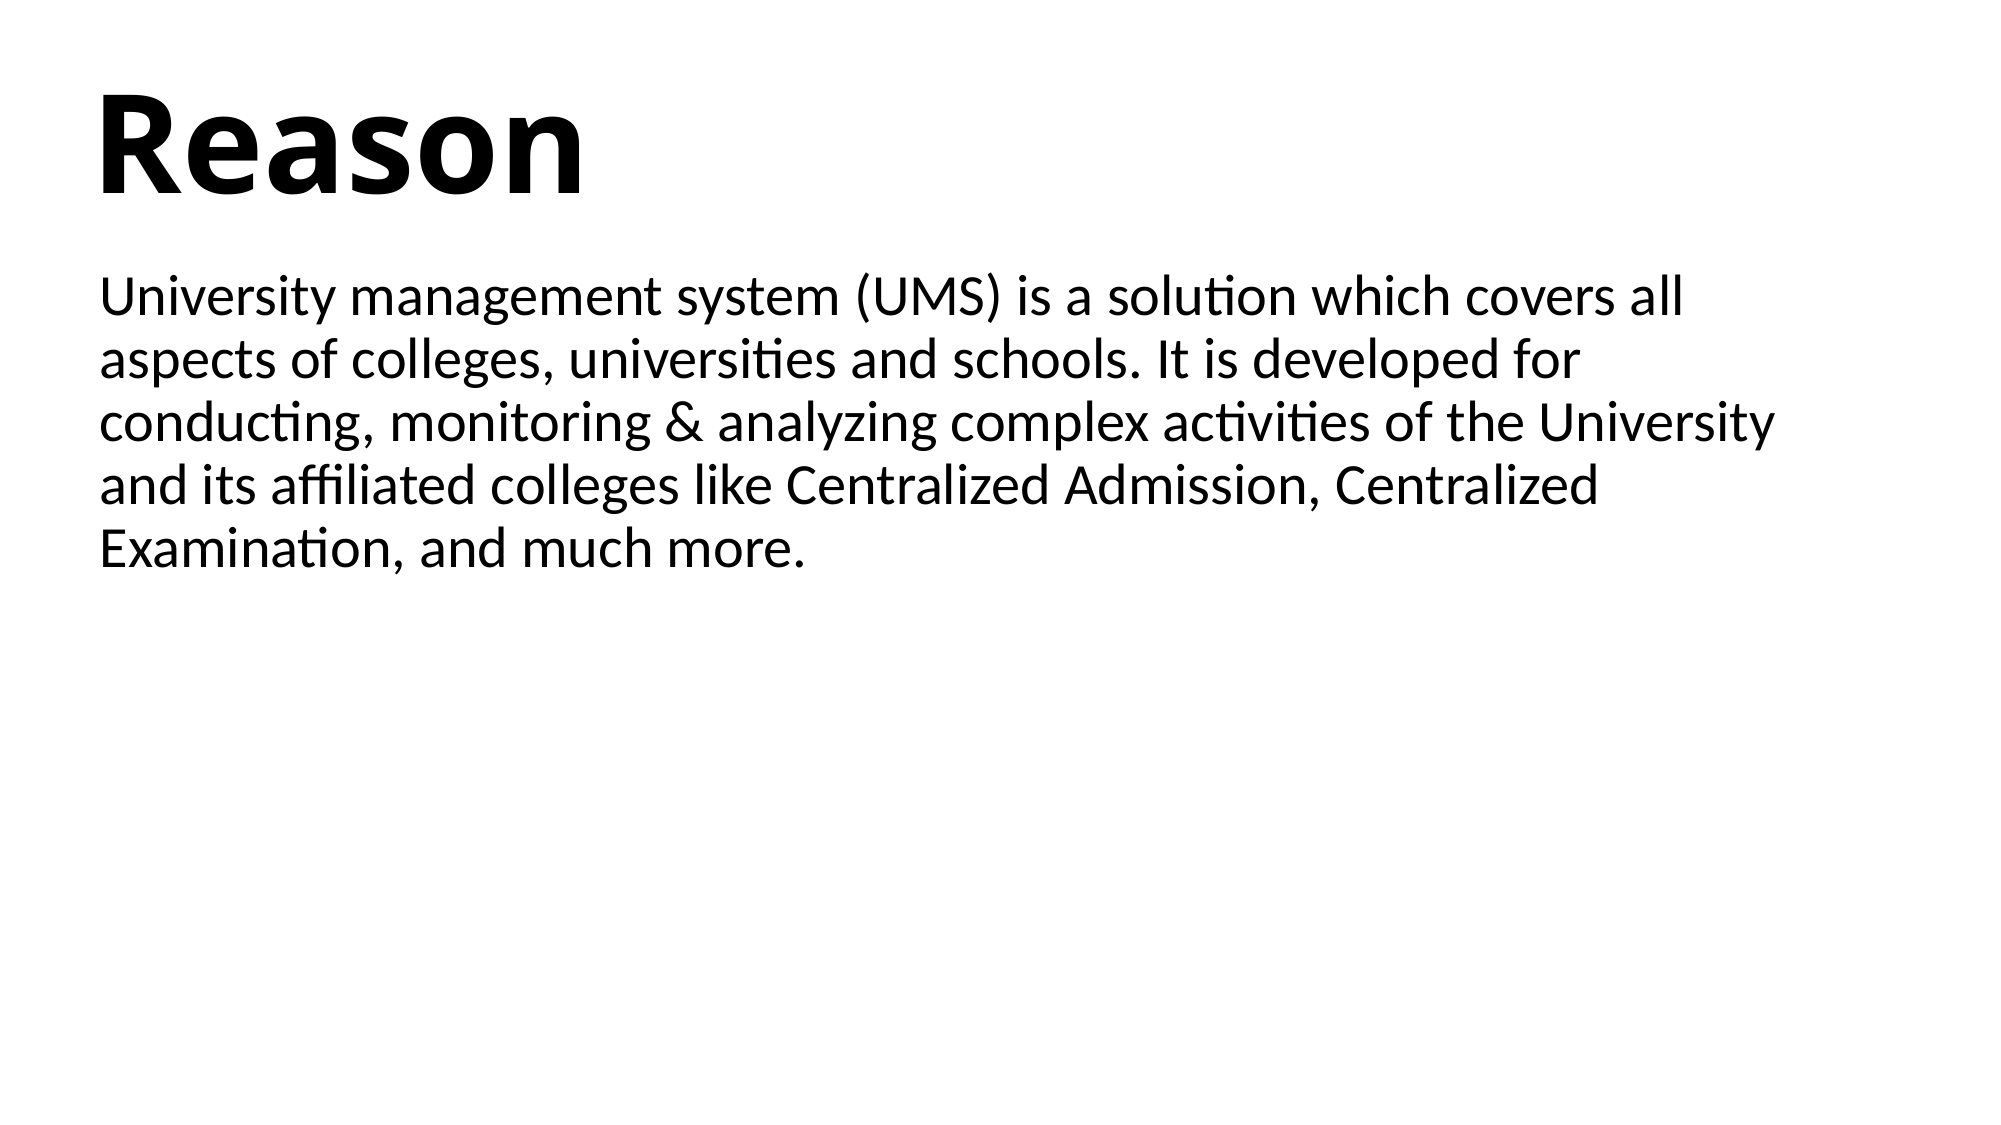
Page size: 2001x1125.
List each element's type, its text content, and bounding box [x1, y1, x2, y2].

title Reason [76, 40, 1802, 258]
list University management system (UMS) is a solution which covers all aspects of colleges, universities and schools. It is developed for conducting, monitoring & analyzing complex activities of the University and its affiliated colleges like Centralized Admission, Centralized Examination, and much more. [84, 257, 1864, 865]
